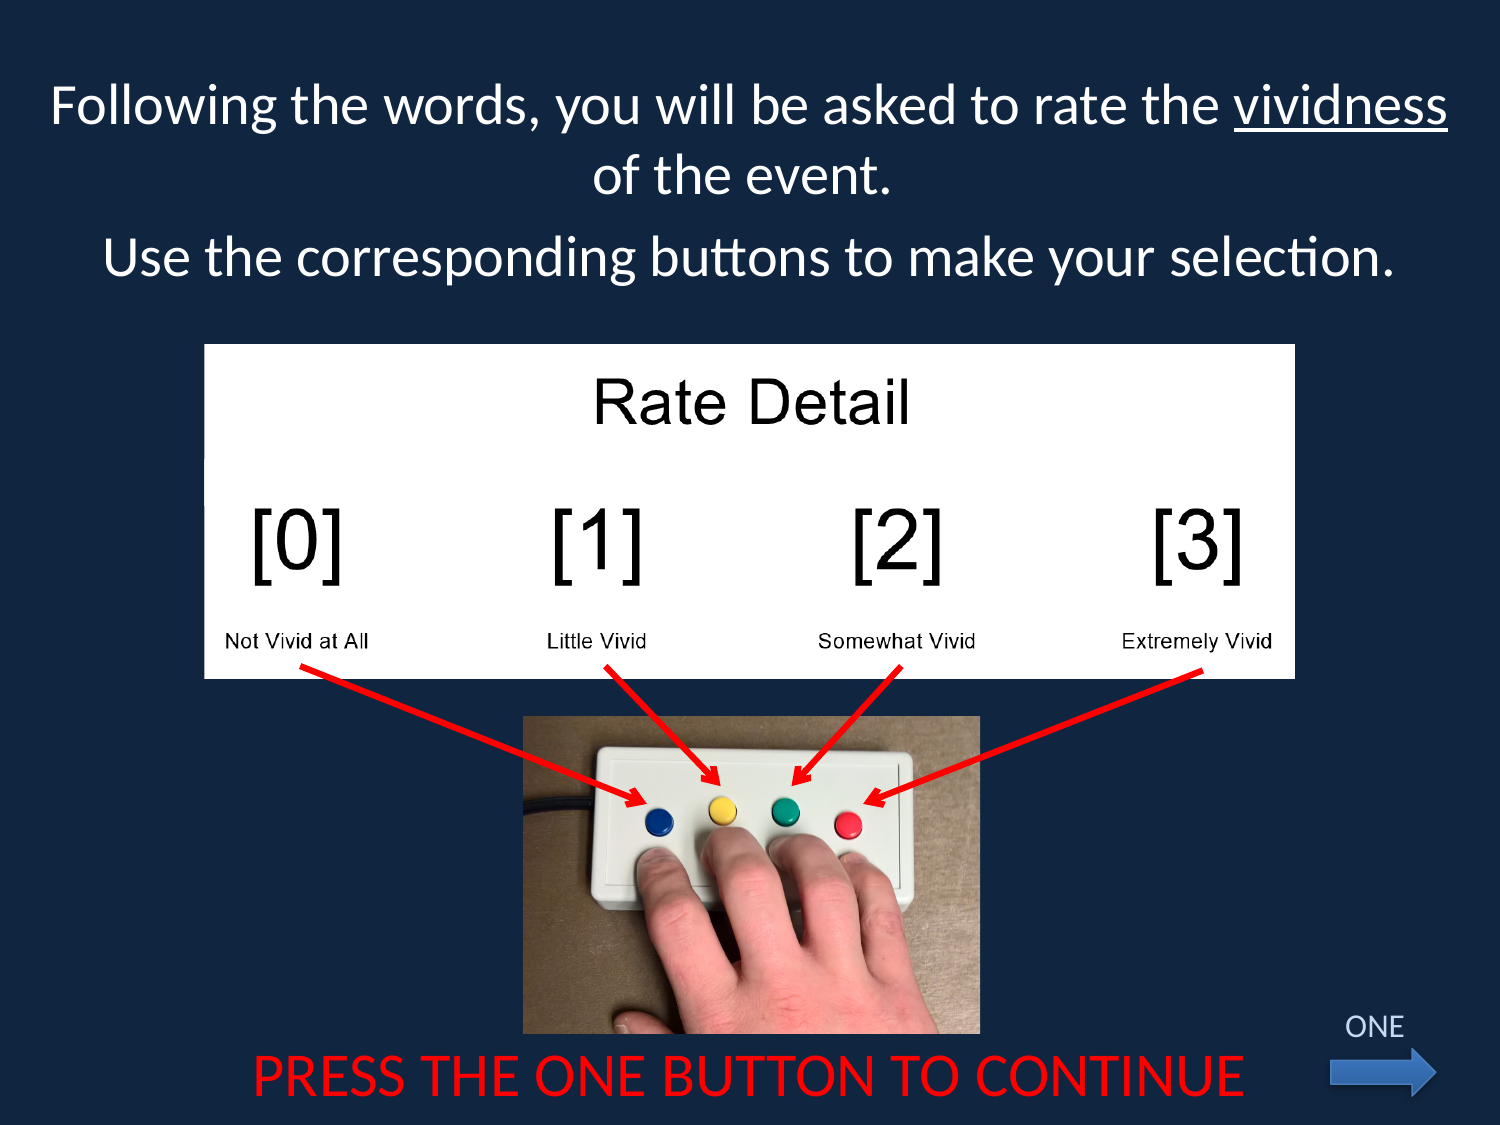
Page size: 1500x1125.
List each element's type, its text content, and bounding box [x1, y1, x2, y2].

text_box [299, 665, 648, 805]
text_box PRESS THE ONE BUTTON TO CONTINUE [0, 1017, 1249, 1125]
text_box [862, 670, 1204, 805]
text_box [605, 665, 721, 787]
picture [203, 344, 1296, 679]
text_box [791, 665, 902, 787]
list Following the words, you will be asked to rate the vividness of the event. Use the corresponding buttons to make your selection. [29, 58, 1470, 970]
picture [522, 716, 981, 1035]
text_box ONE [1249, 996, 1500, 1125]
